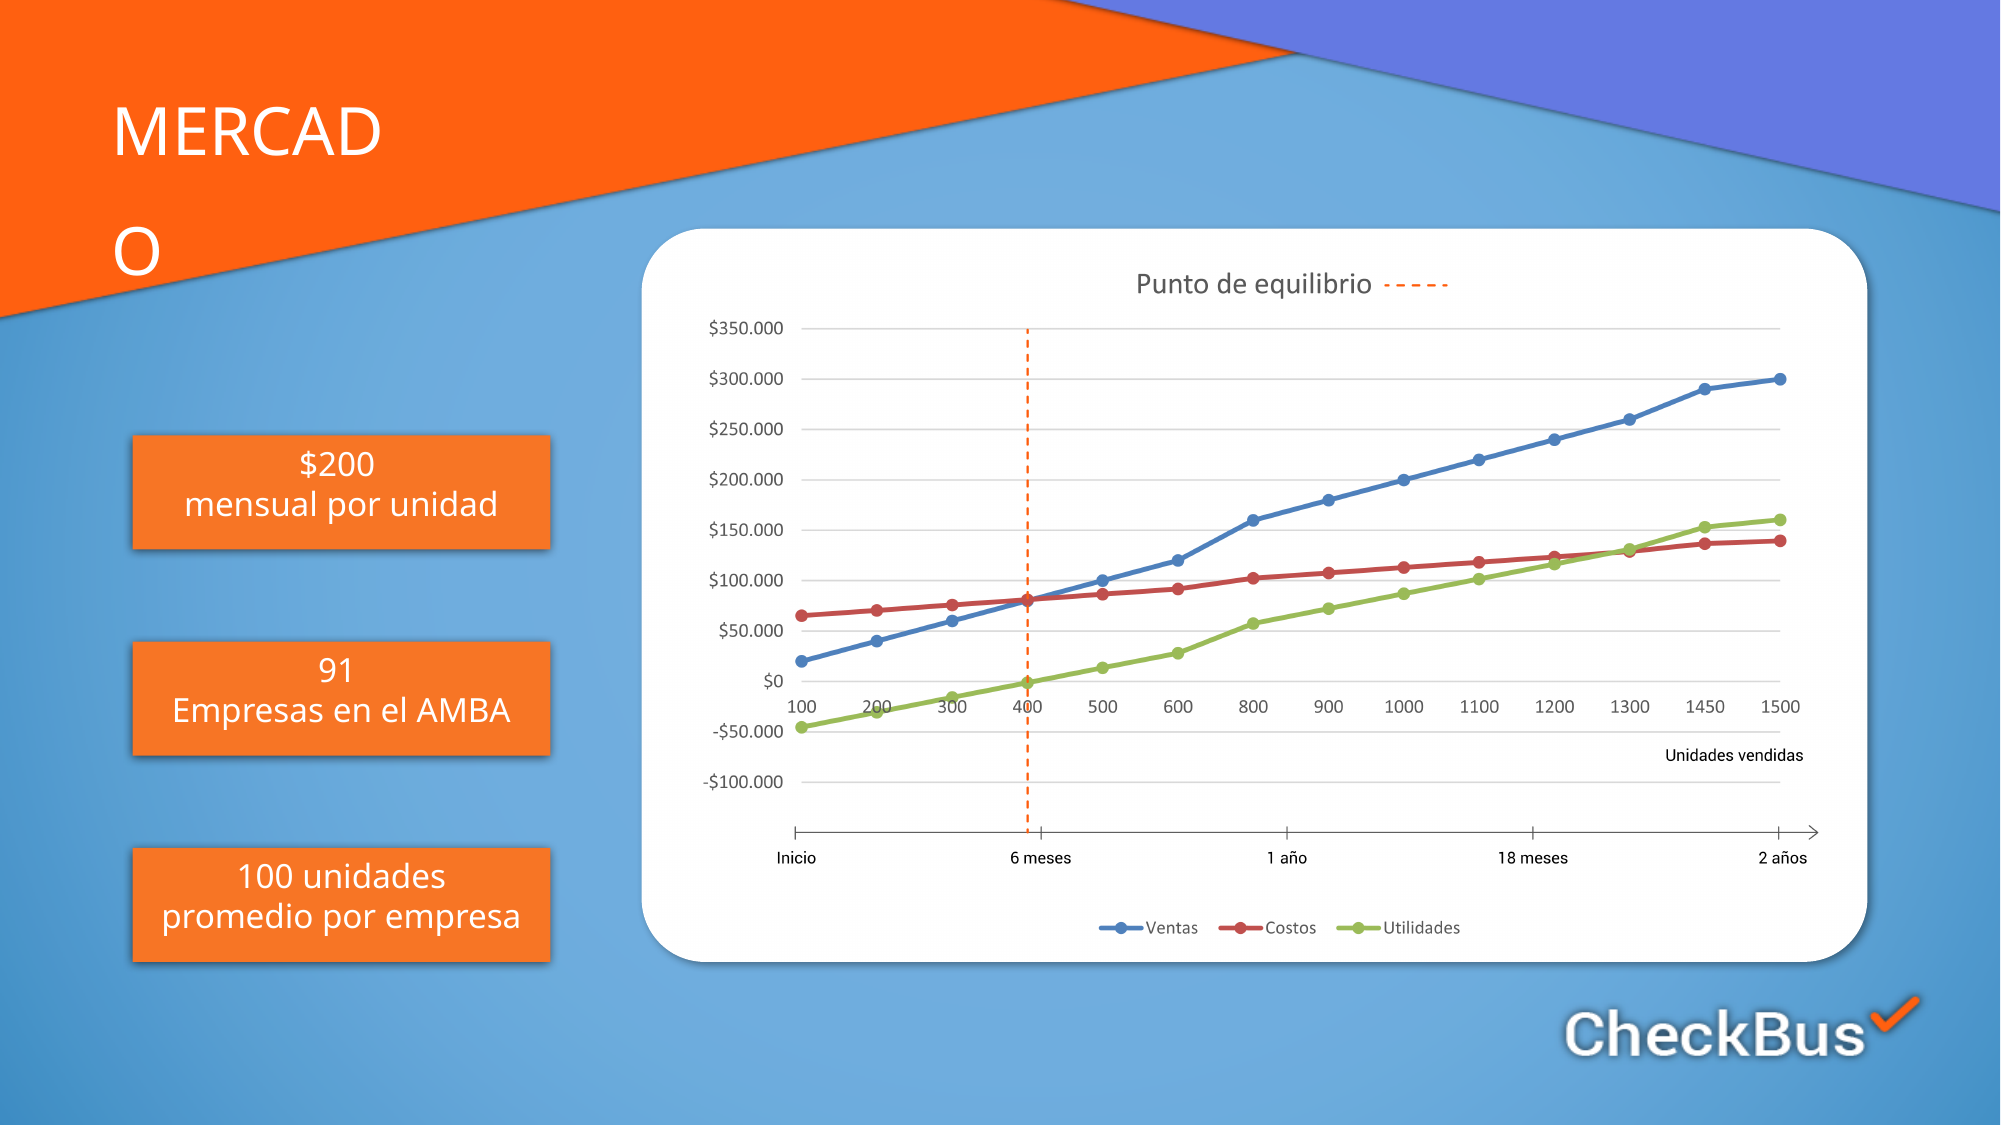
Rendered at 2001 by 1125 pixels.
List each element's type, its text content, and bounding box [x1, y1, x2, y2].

title MERCADO [96, 40, 446, 229]
text_box $200 mensual por unidad [132, 435, 551, 550]
text_box 91 Empresas en el AMBA [132, 641, 551, 756]
picture [0, 0, 2001, 1125]
text_box 100 unidades promedio por empresa [132, 847, 551, 962]
